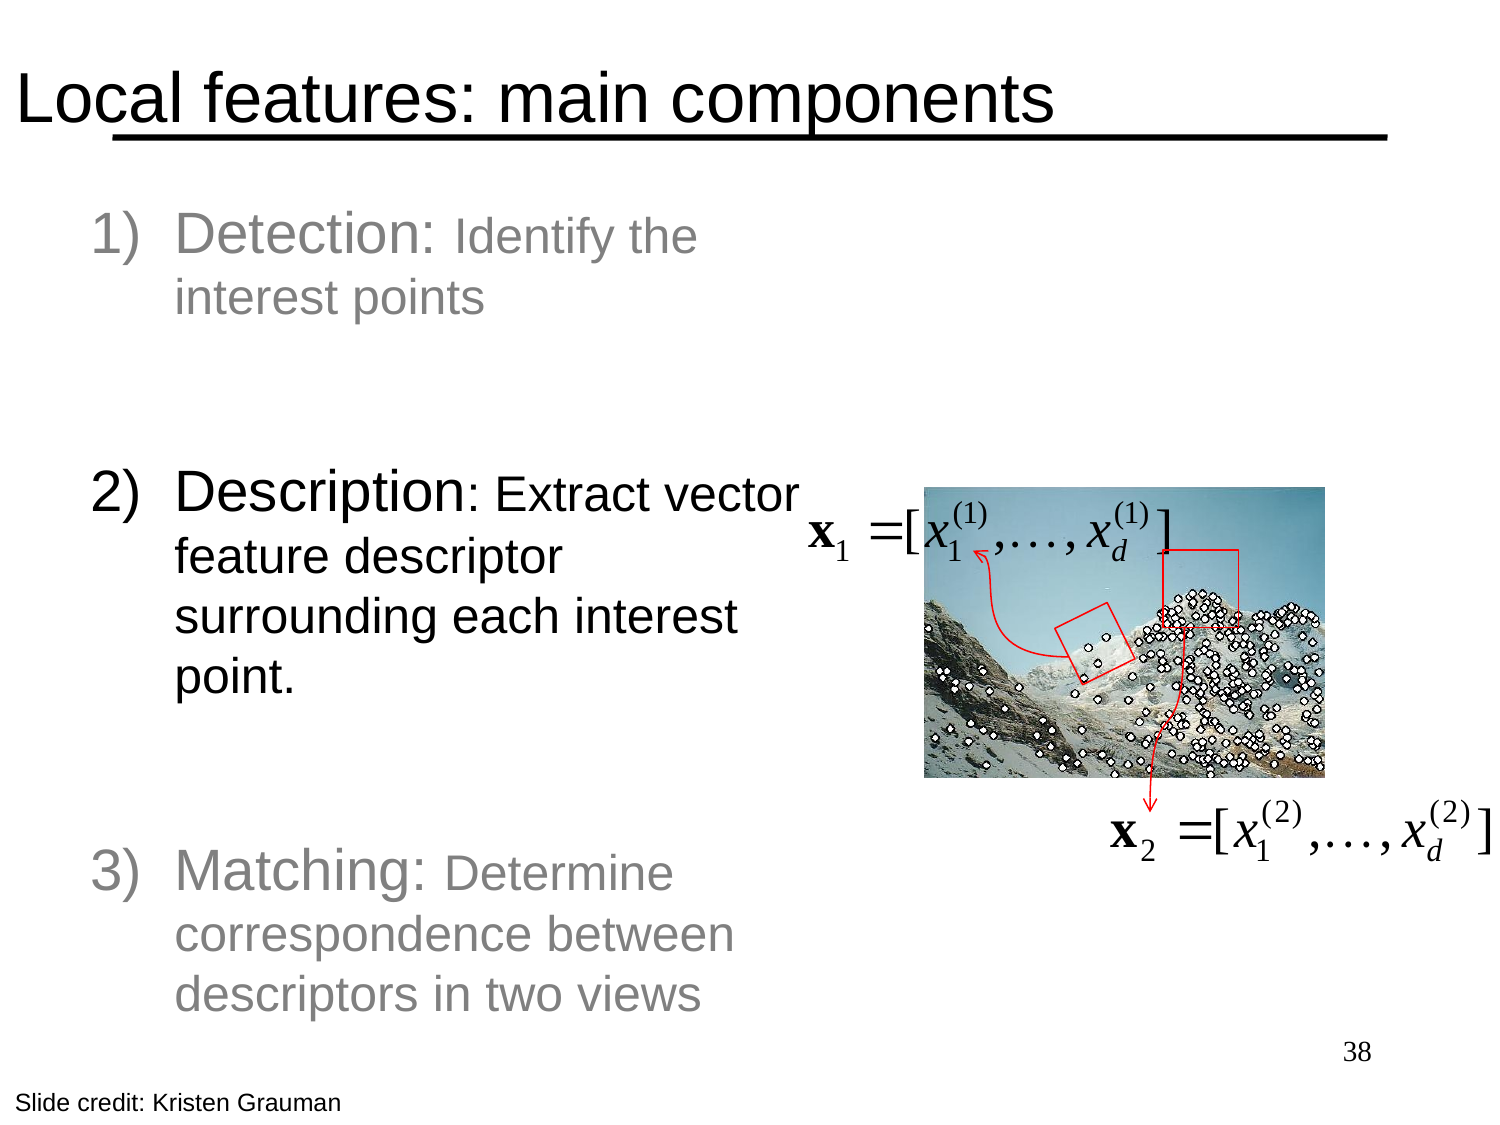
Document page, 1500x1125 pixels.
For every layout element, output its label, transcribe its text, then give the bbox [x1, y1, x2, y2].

slide_number 38 [1074, 1024, 1388, 1101]
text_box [1101, 549, 1500, 876]
picture [924, 676, 1101, 778]
text_box Slide credit: Kristen Grauman [0, 1079, 788, 1125]
title Local features: main components [0, 0, 1500, 188]
list Detection: Identify the interest points Description: Extract vector feature descriptor surrounding each interest point. Matching: Determine correspondence between descriptors in two views [74, 187, 851, 931]
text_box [799, 489, 1179, 676]
picture [924, 487, 1326, 549]
